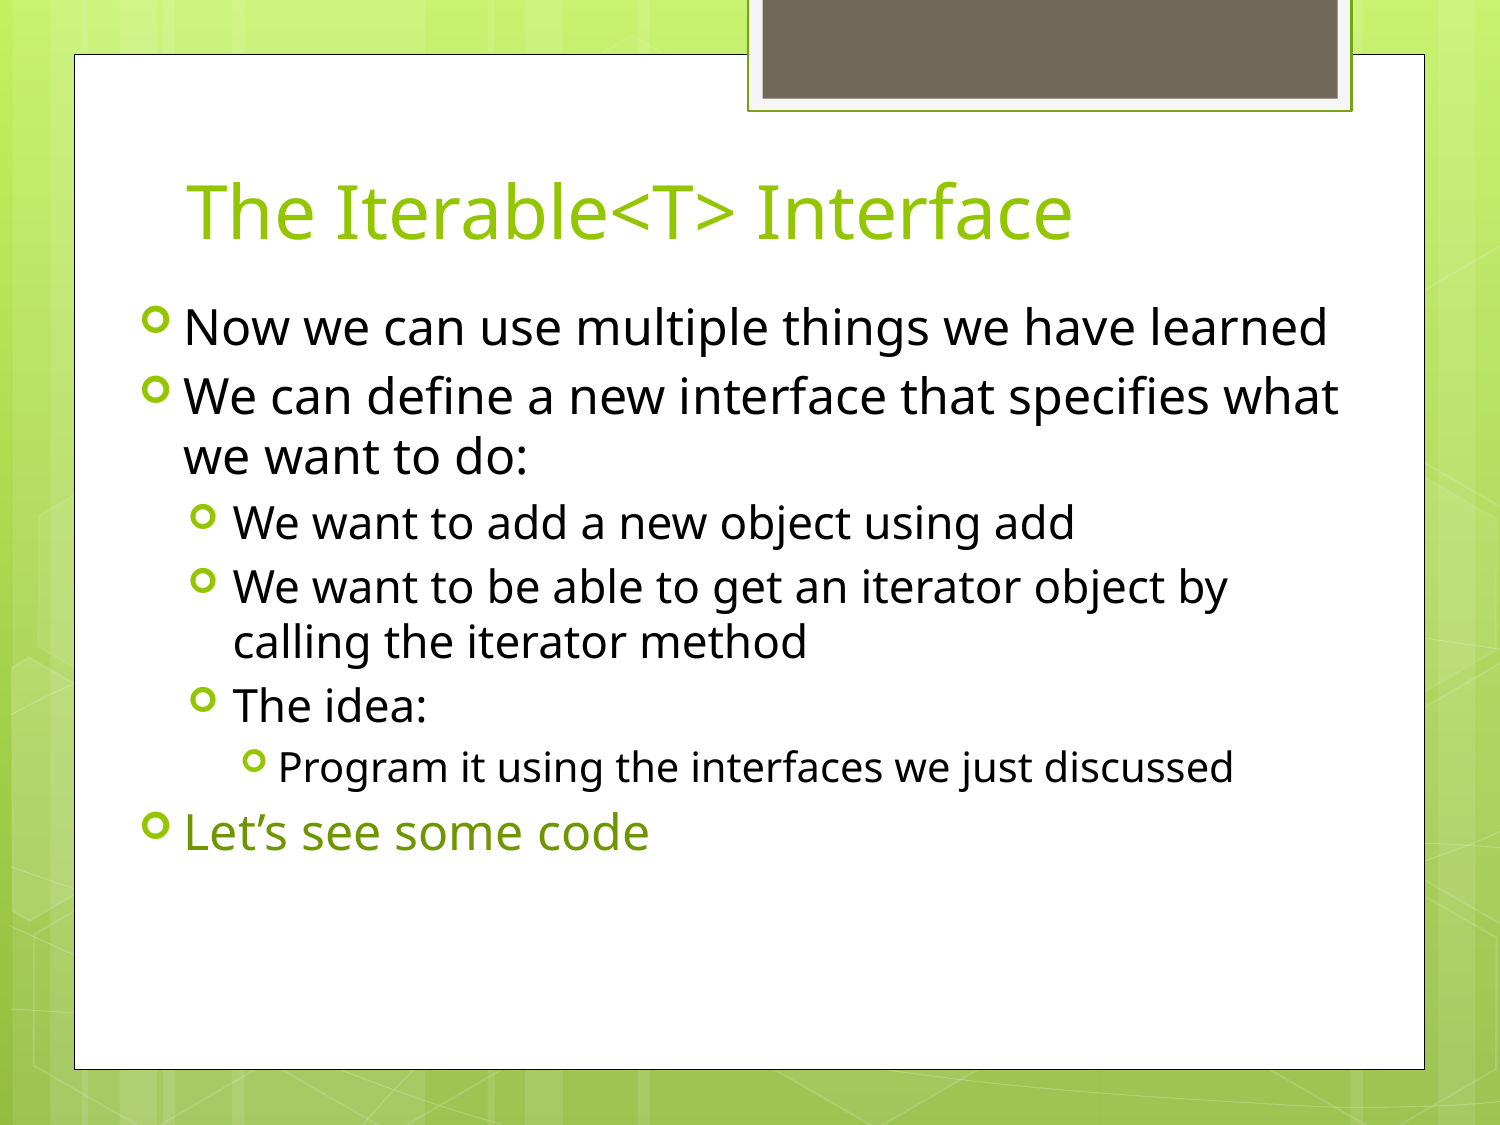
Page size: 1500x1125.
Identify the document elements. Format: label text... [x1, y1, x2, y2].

title The Iterable<T> Interface [171, 75, 1324, 263]
list Now we can use multiple things we have learned We can define a new interface that specifies what we want to do: We want to add a new object using add We want to be able to get an iterator object by calling the iterator method The idea: Program it using the interfaces we just discussed Let’s see some code [112, 287, 1388, 1063]
